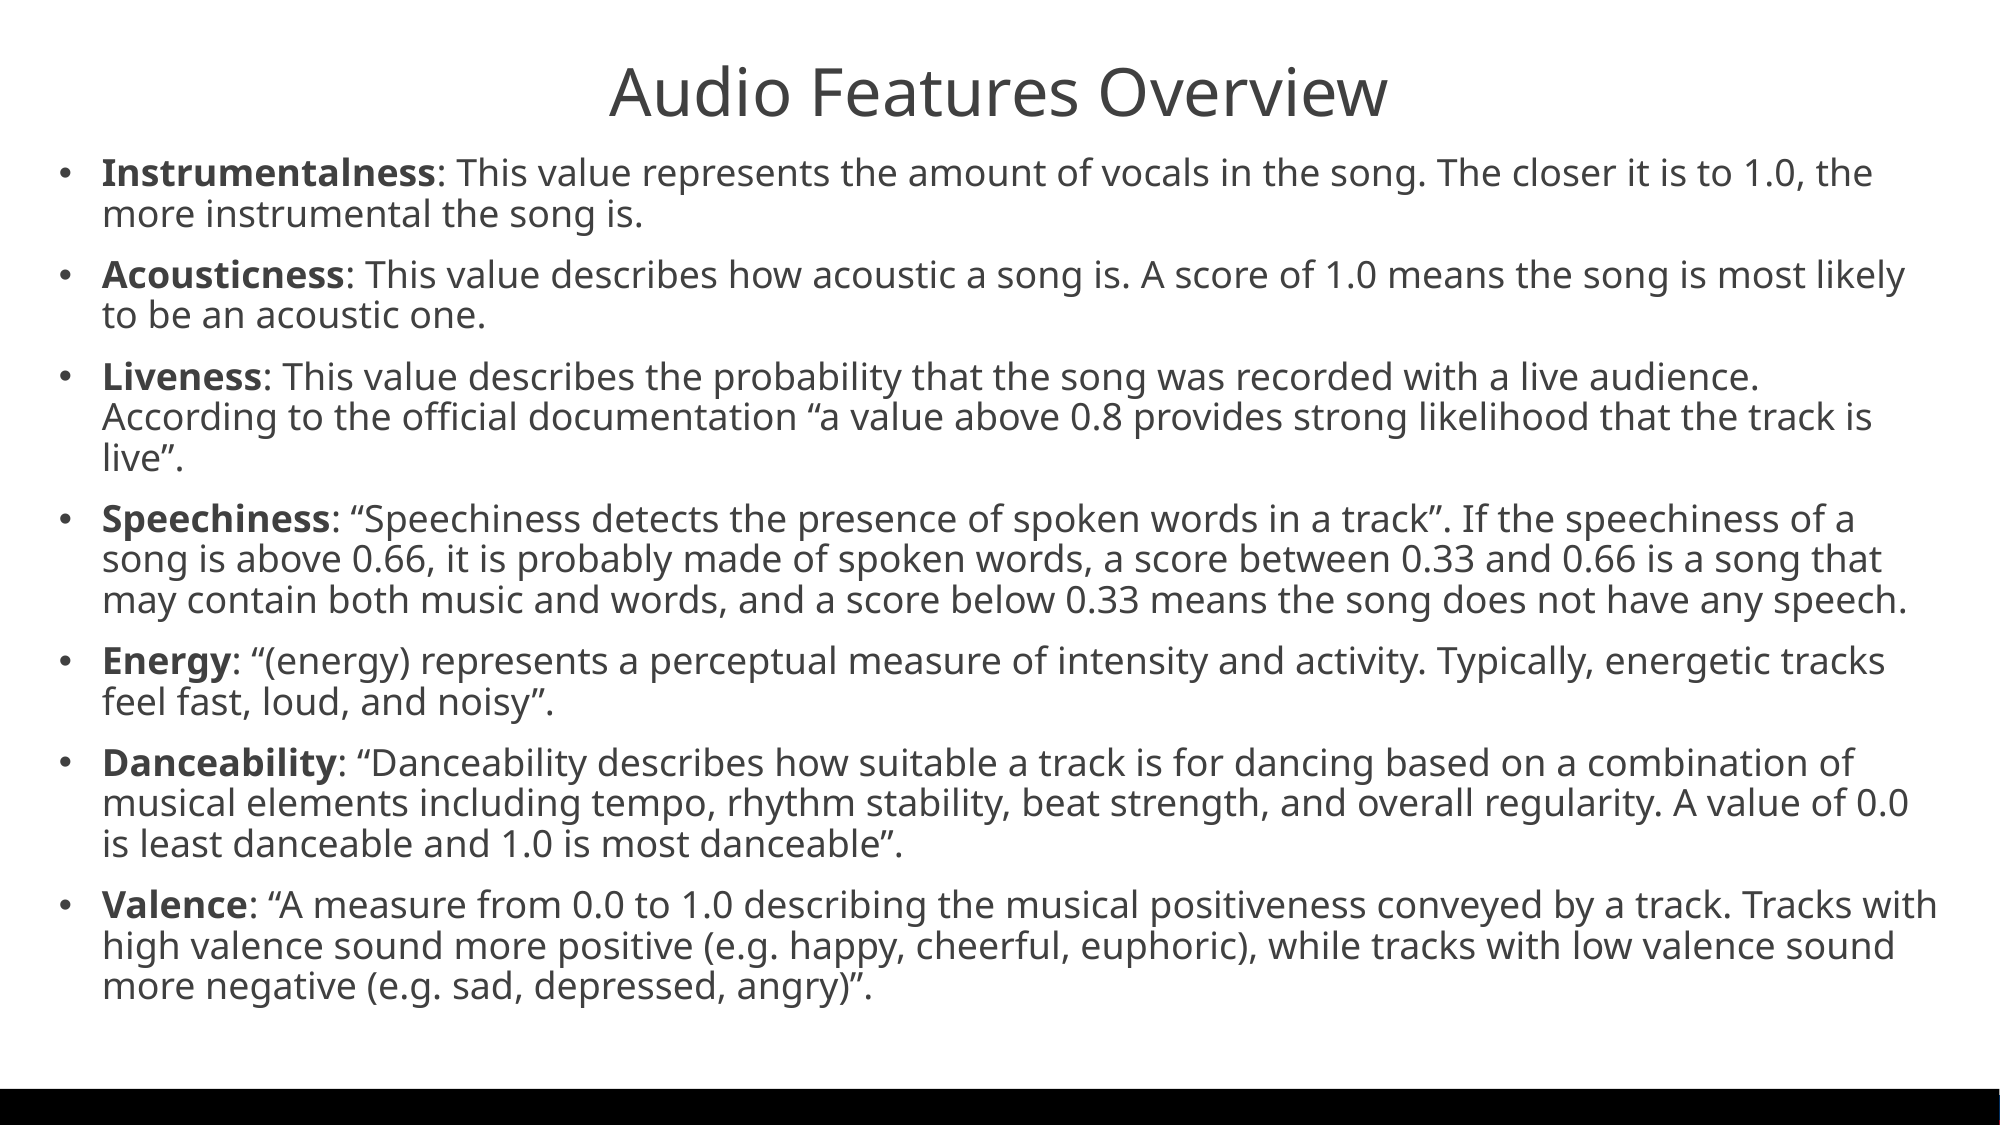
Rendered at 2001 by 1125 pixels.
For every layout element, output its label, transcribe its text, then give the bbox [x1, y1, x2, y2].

text_box [0, 1088, 2000, 1125]
list Instrumentalness: This value represents the amount of vocals in the song. The closer it is to 1.0, the more instrumental the song is. Acousticness: This value describes how acoustic a song is. A score of 1.0 means the song is most likely to be an acoustic one. Liveness: This value describes the probability that the song was recorded with a live audience. According to the official documentation “a value above 0.8 provides strong likelihood that the track is live”. Speechiness: “Speechiness detects the presence of spoken words in a track”. If the speechiness of a song is above 0.66, it is probably made of spoken words, a score between 0.33 and 0.66 is a song that may contain both music and words, and a score below 0.33 means the song does not have any speech. Energy: “(energy) represents a perceptual measure of intensity and activity. Typically, energetic tracks feel fast, loud, and noisy”. Danceability: “Danceability describes how suitable a track is for dancing based on a combination of musical elements including tempo, rhythm stability, beat strength, and overall regularity. A value of 0.0 is least danceable and 1.0 is most danceable”. Valence: “A measure from 0.0 to 1.0 describing the musical positiveness conveyed by a track. Tracks with high valence sound more positive (e.g. happy, cheerful, euphoric), while tracks with low valence sound more negative (e.g. sad, depressed, angry)”. [58, 154, 1941, 1073]
title Audio Features Overview [59, 59, 1942, 148]
